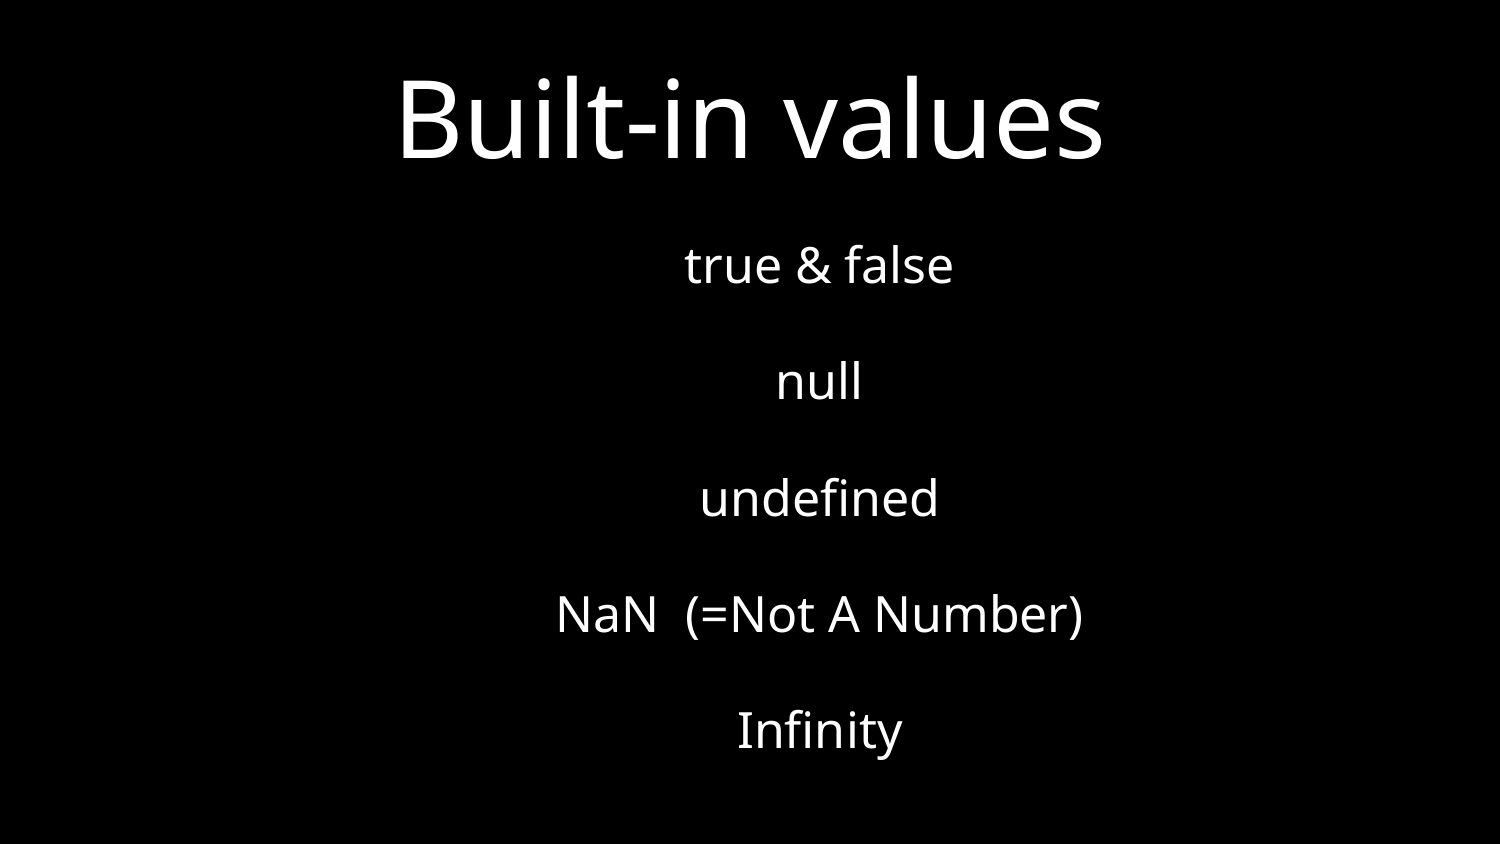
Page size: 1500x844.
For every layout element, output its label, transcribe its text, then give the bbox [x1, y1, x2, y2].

title Built-in values [109, 21, 1391, 209]
list true & false null undefined NaN (=Not A Number) Infinity [109, 224, 1391, 768]
